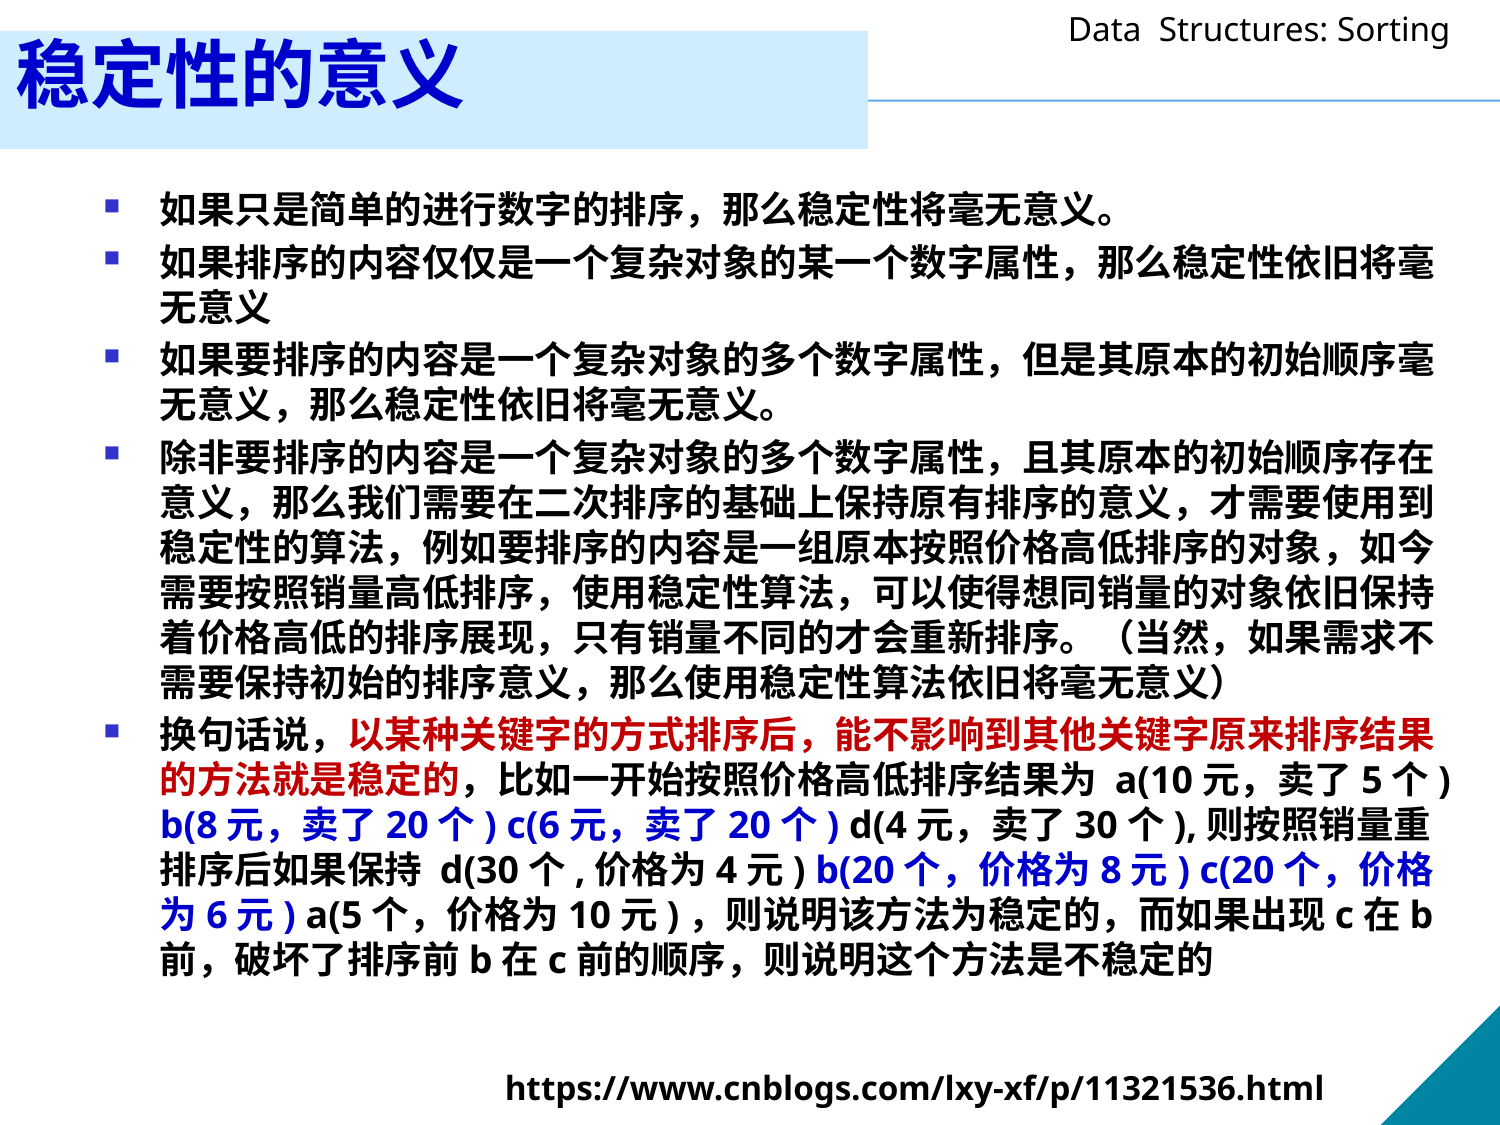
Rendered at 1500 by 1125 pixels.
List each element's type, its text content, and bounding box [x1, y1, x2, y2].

list 如果只是简单的进行数字的排序，那么稳定性将毫无意义。 如果排序的内容仅仅是一个复杂对象的某一个数字属性，那么稳定性依旧将毫无意义 如果要排序的内容是一个复杂对象的多个数字属性，但是其原本的初始顺序毫无意义，那么稳定性依旧将毫无意义。 除非要排序的内容是一个复杂对象的多个数字属性，且其原本的初始顺序存在意义，那么我们需要在二次排序的基础上保持原有排序的意义，才需要使用到稳定性的算法，例如要排序的内容是一组原本按照价格高低排序的对象，如今需要按照销量高低排序，使用稳定性算法，可以使得想同销量的对象依旧保持着价格高低的排序展现，只有销量不同的才会重新排序。（当然，如果需求不需要保持初始的排序意义，那么使用稳定性算法依旧将毫无意义） 换句话说，以某种关键字的方式排序后，能不影响到其他关键字原来排序结果的方法就是稳定的，比如一开始按照价格高低排序结果为 a(10元，卖了5个) b(8元，卖了20个) c(6元，卖了20个) d(4元，卖了30个),则按照销量重排序后如果保持 d(30个,价格为4元) b(20个，价格为8元) c(20个，价格为6元) a(5个，价格为10元)，则说明该方法为稳定的，而如果出现c在b前，破坏了排序前b在c前的顺序，则说明这个方法是不稳定的 [88, 178, 1471, 1006]
text_box https://www.cnblogs.com/lxy-xf/p/11321536.html [490, 1059, 1412, 1114]
title 稳定性的意义 [0, 30, 1279, 126]
